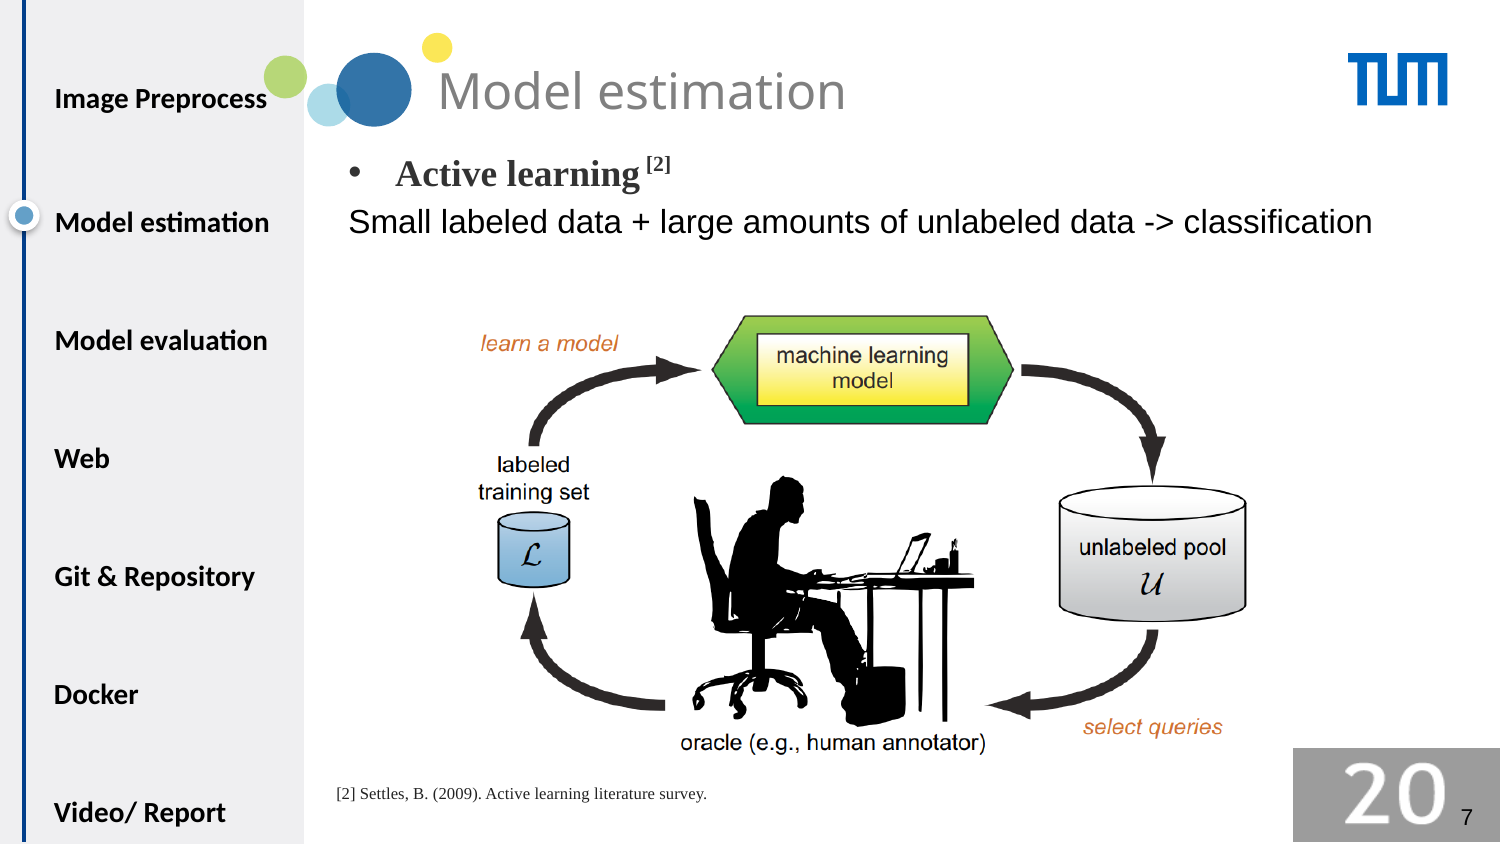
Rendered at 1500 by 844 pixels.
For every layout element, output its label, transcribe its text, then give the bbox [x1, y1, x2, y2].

picture [1293, 747, 1500, 843]
text_box [2] Settles, B. (2009). Active learning literature survey. [336, 780, 1261, 804]
text_box [29, 200, 40, 231]
text_box Web [54, 433, 111, 475]
text_box Video/ Report [53, 788, 227, 829]
text_box [8, 200, 19, 231]
picture [469, 302, 1253, 776]
text_box Active learning [2] Small labeled data + large amounts of unlabeled data -> classification [333, 135, 1489, 247]
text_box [263, 32, 894, 127]
text_box [0, 0, 22, 844]
text_box Model estimation [54, 197, 271, 238]
text_box Image Preprocess [54, 79, 258, 115]
text_box [26, 0, 306, 844]
text_box Docker [53, 670, 140, 710]
text_box Git & Repository [54, 552, 256, 593]
text_box Model evaluation [54, 315, 269, 356]
